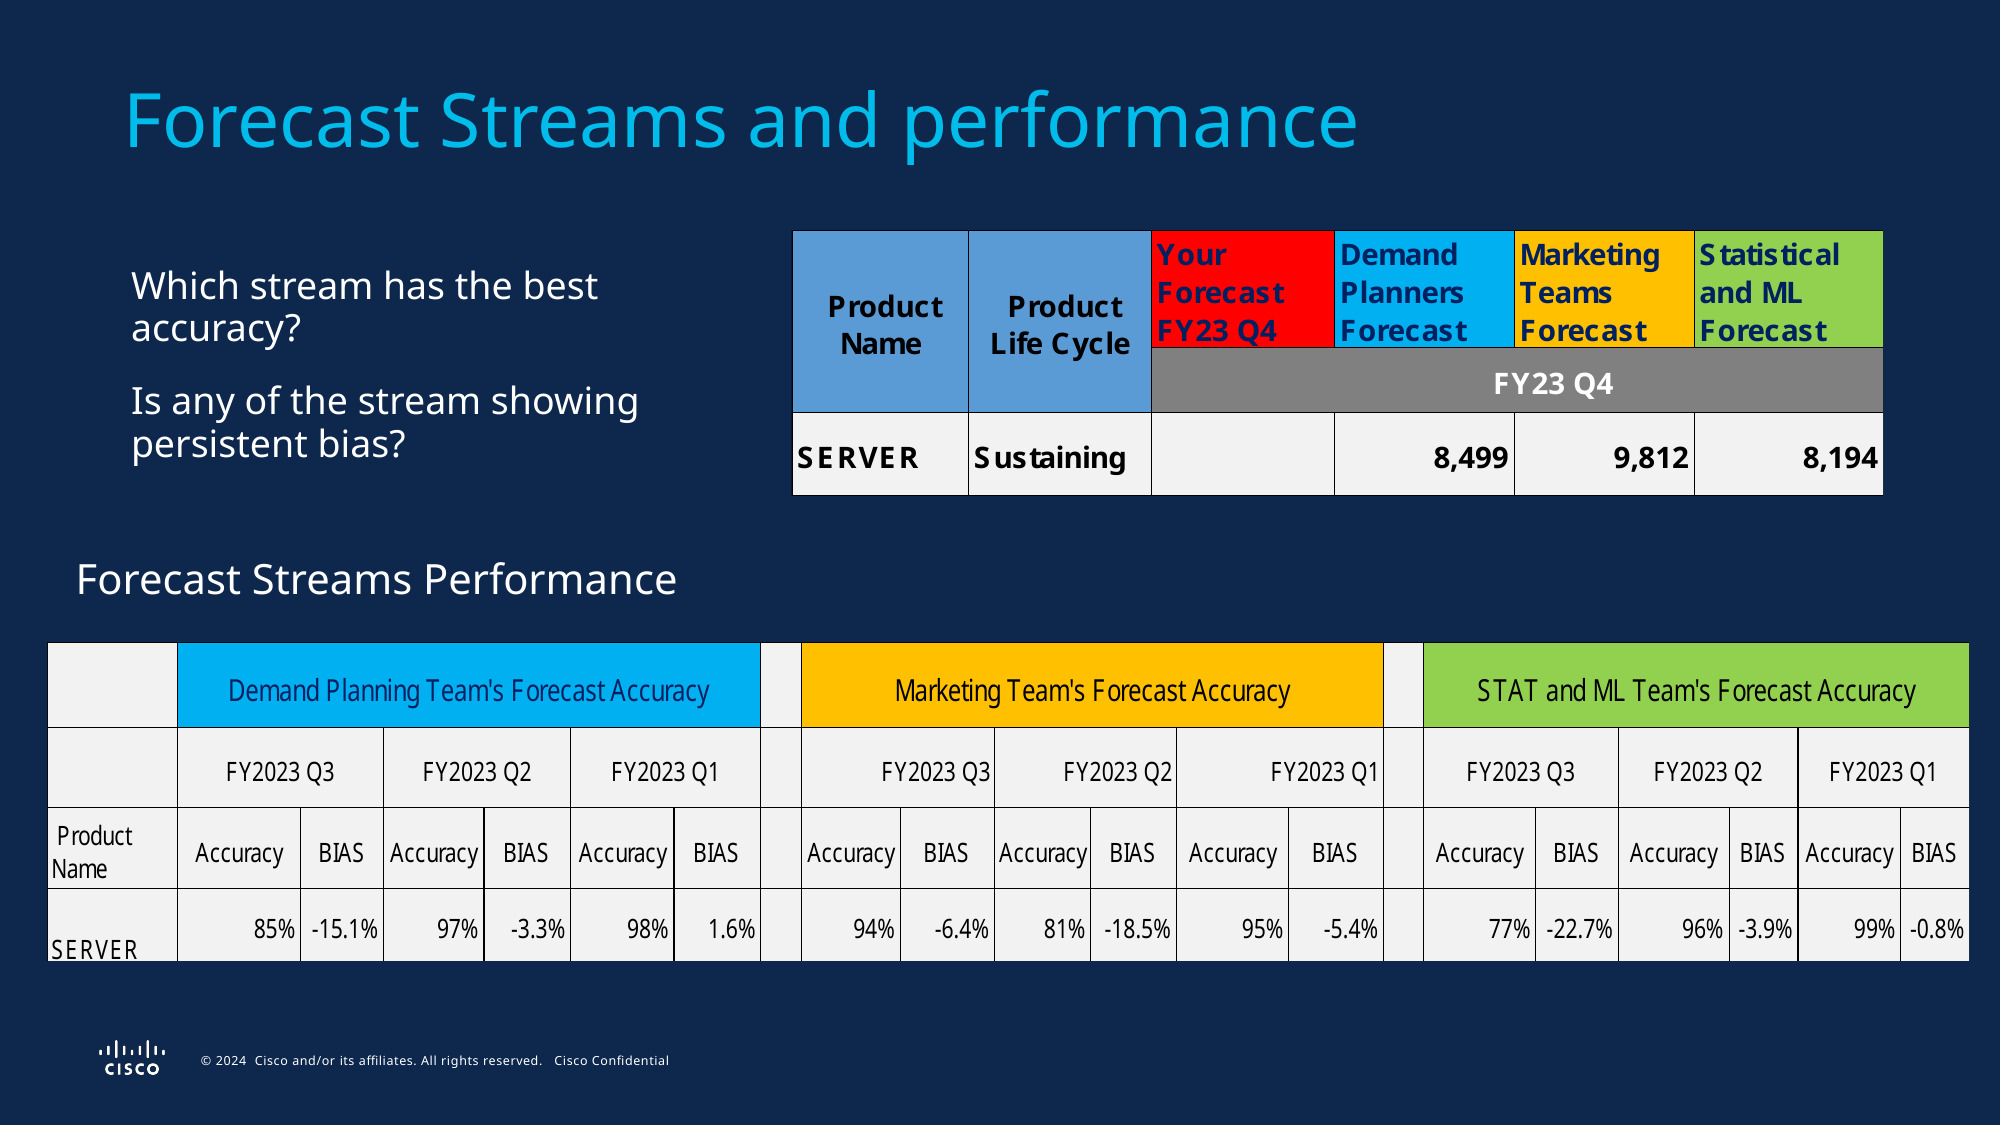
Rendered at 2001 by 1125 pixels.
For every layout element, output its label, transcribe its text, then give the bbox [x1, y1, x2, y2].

text_box Forecast Streams and performance [115, 69, 1916, 182]
text_box Which stream has the best accuracy? Is any of the stream showing persistent bias? [115, 257, 672, 514]
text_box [47, 641, 1971, 962]
text_box Forecast Streams Performance [60, 544, 759, 610]
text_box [791, 229, 1885, 497]
picture [99, 1040, 165, 1075]
